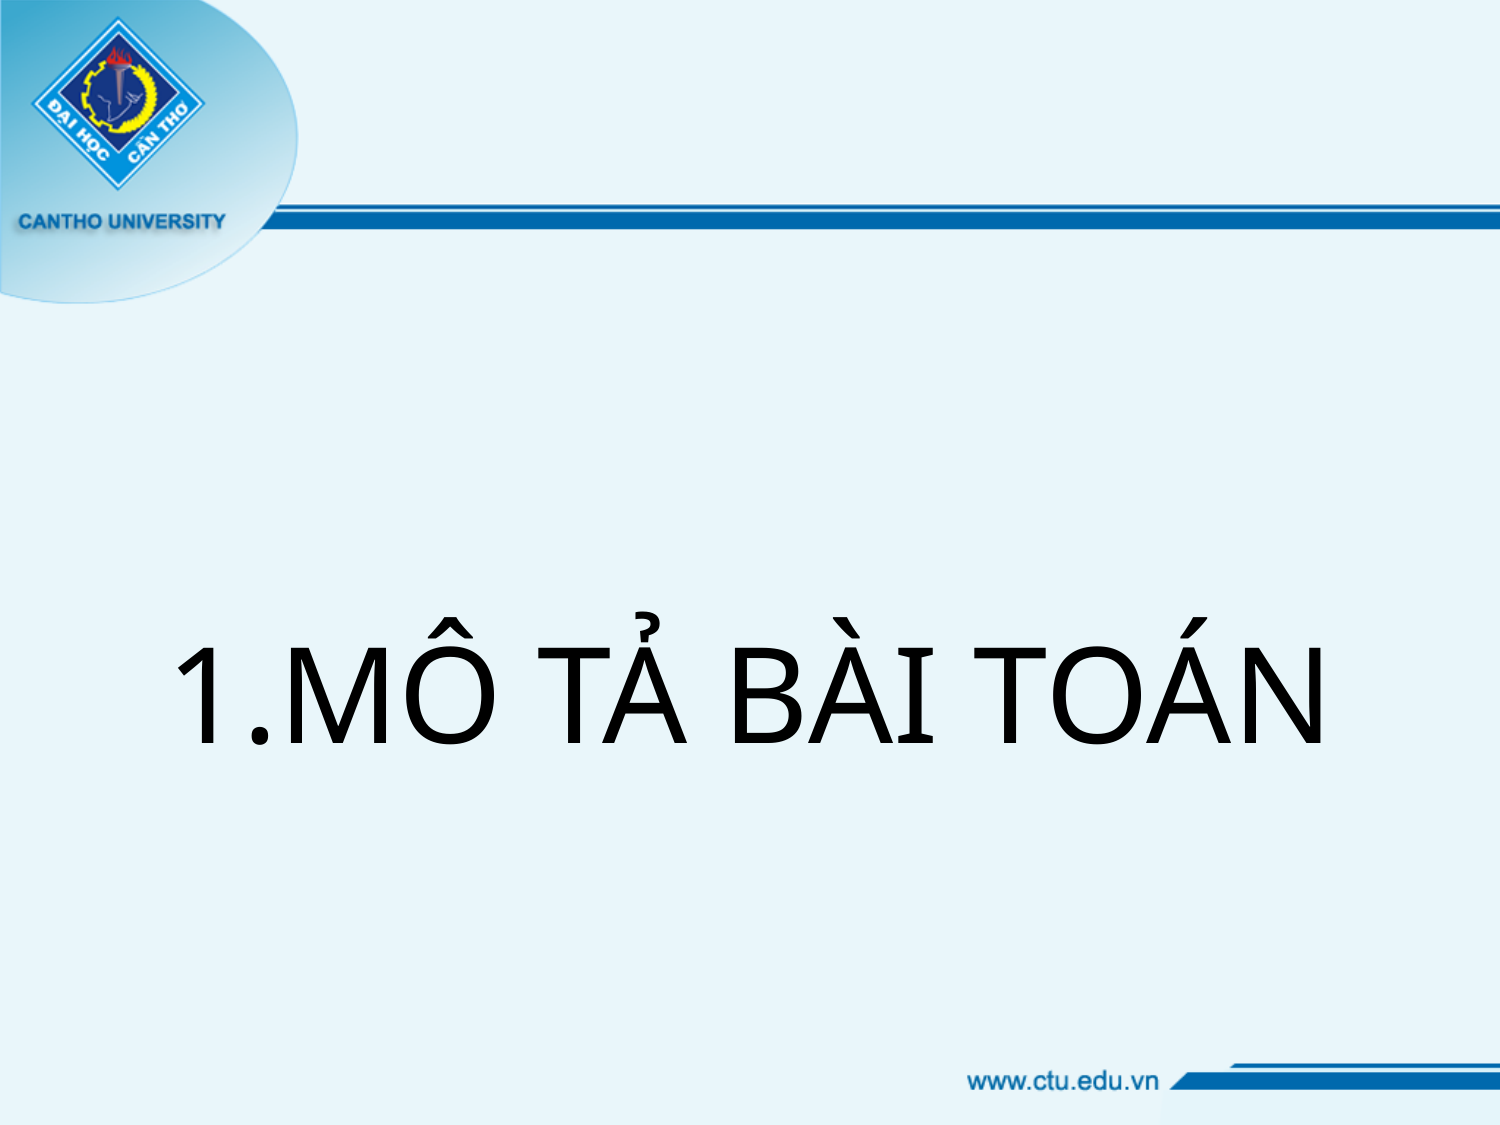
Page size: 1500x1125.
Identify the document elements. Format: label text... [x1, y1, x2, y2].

text_box 1.MÔ TẢ BÀI TOÁN [79, 378, 1421, 923]
picture [0, 0, 1500, 1125]
